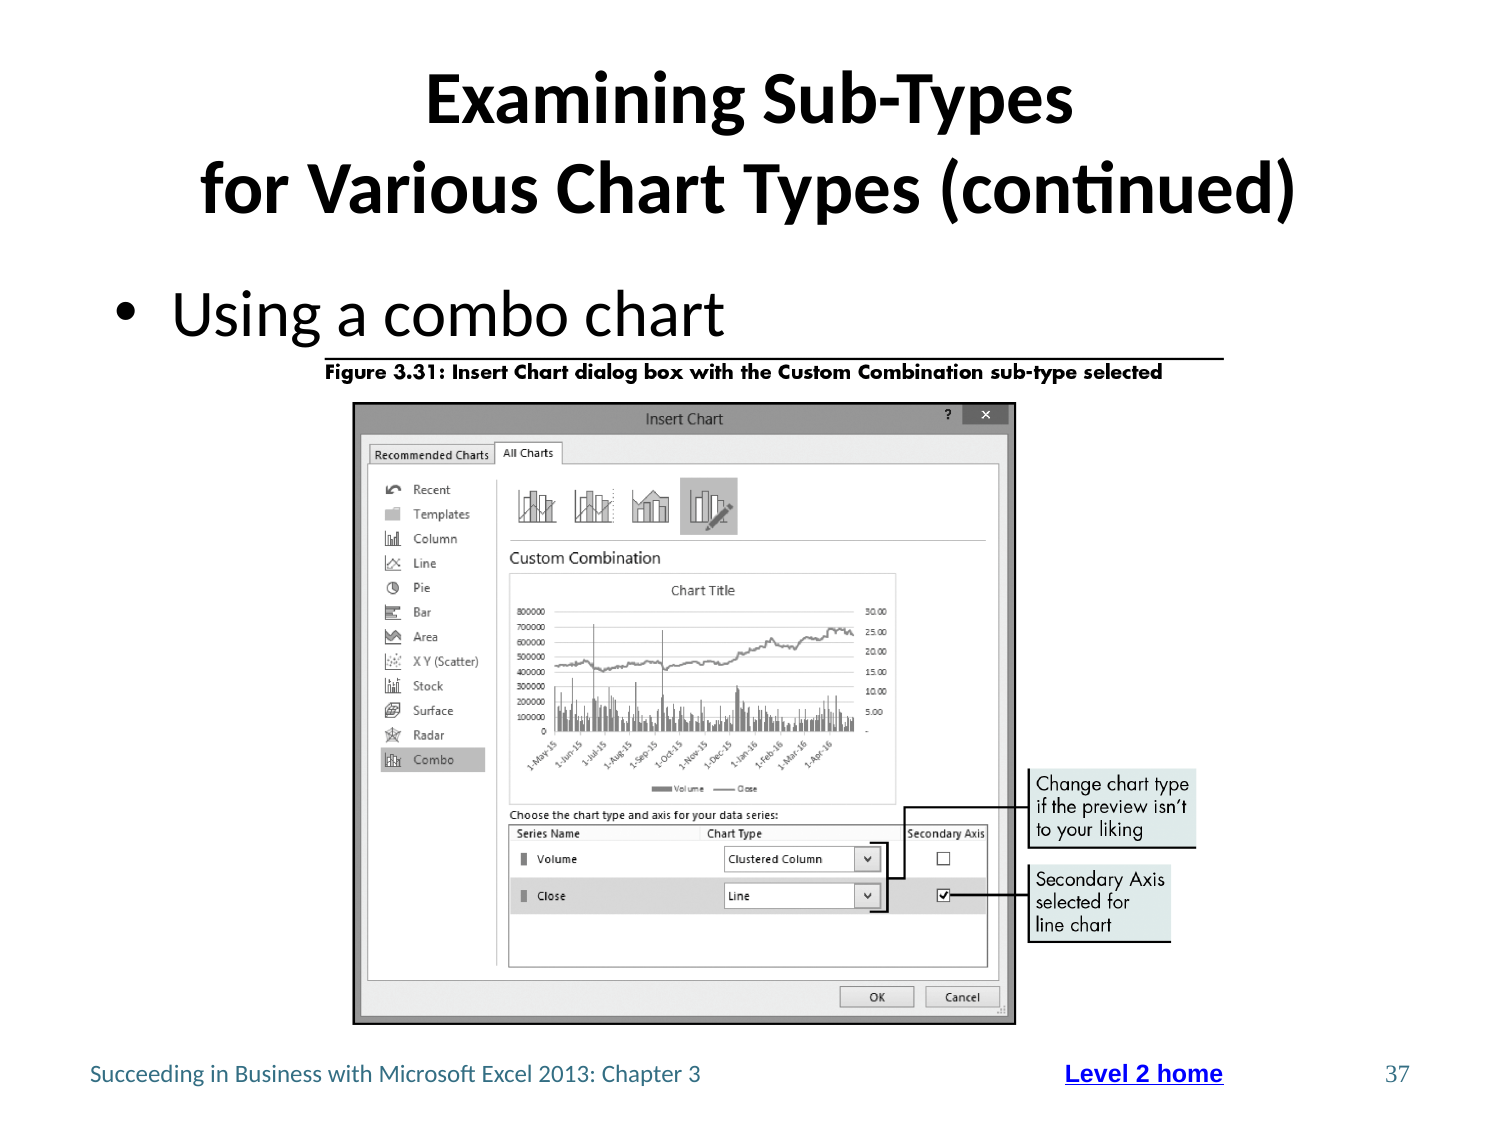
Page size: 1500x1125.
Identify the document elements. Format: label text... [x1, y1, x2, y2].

footer Succeeding in Business with Microsoft Excel 2013: Chapter 3 [75, 1042, 963, 1103]
slide_number 37 [1074, 1042, 1425, 1103]
text_box Level 2 home [1049, 1050, 1288, 1095]
title Examining Sub-Types for Various Chart Types (continued) [75, 45, 1425, 233]
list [324, 357, 1225, 1026]
text_box Using a combo chart [99, 262, 1450, 1005]
